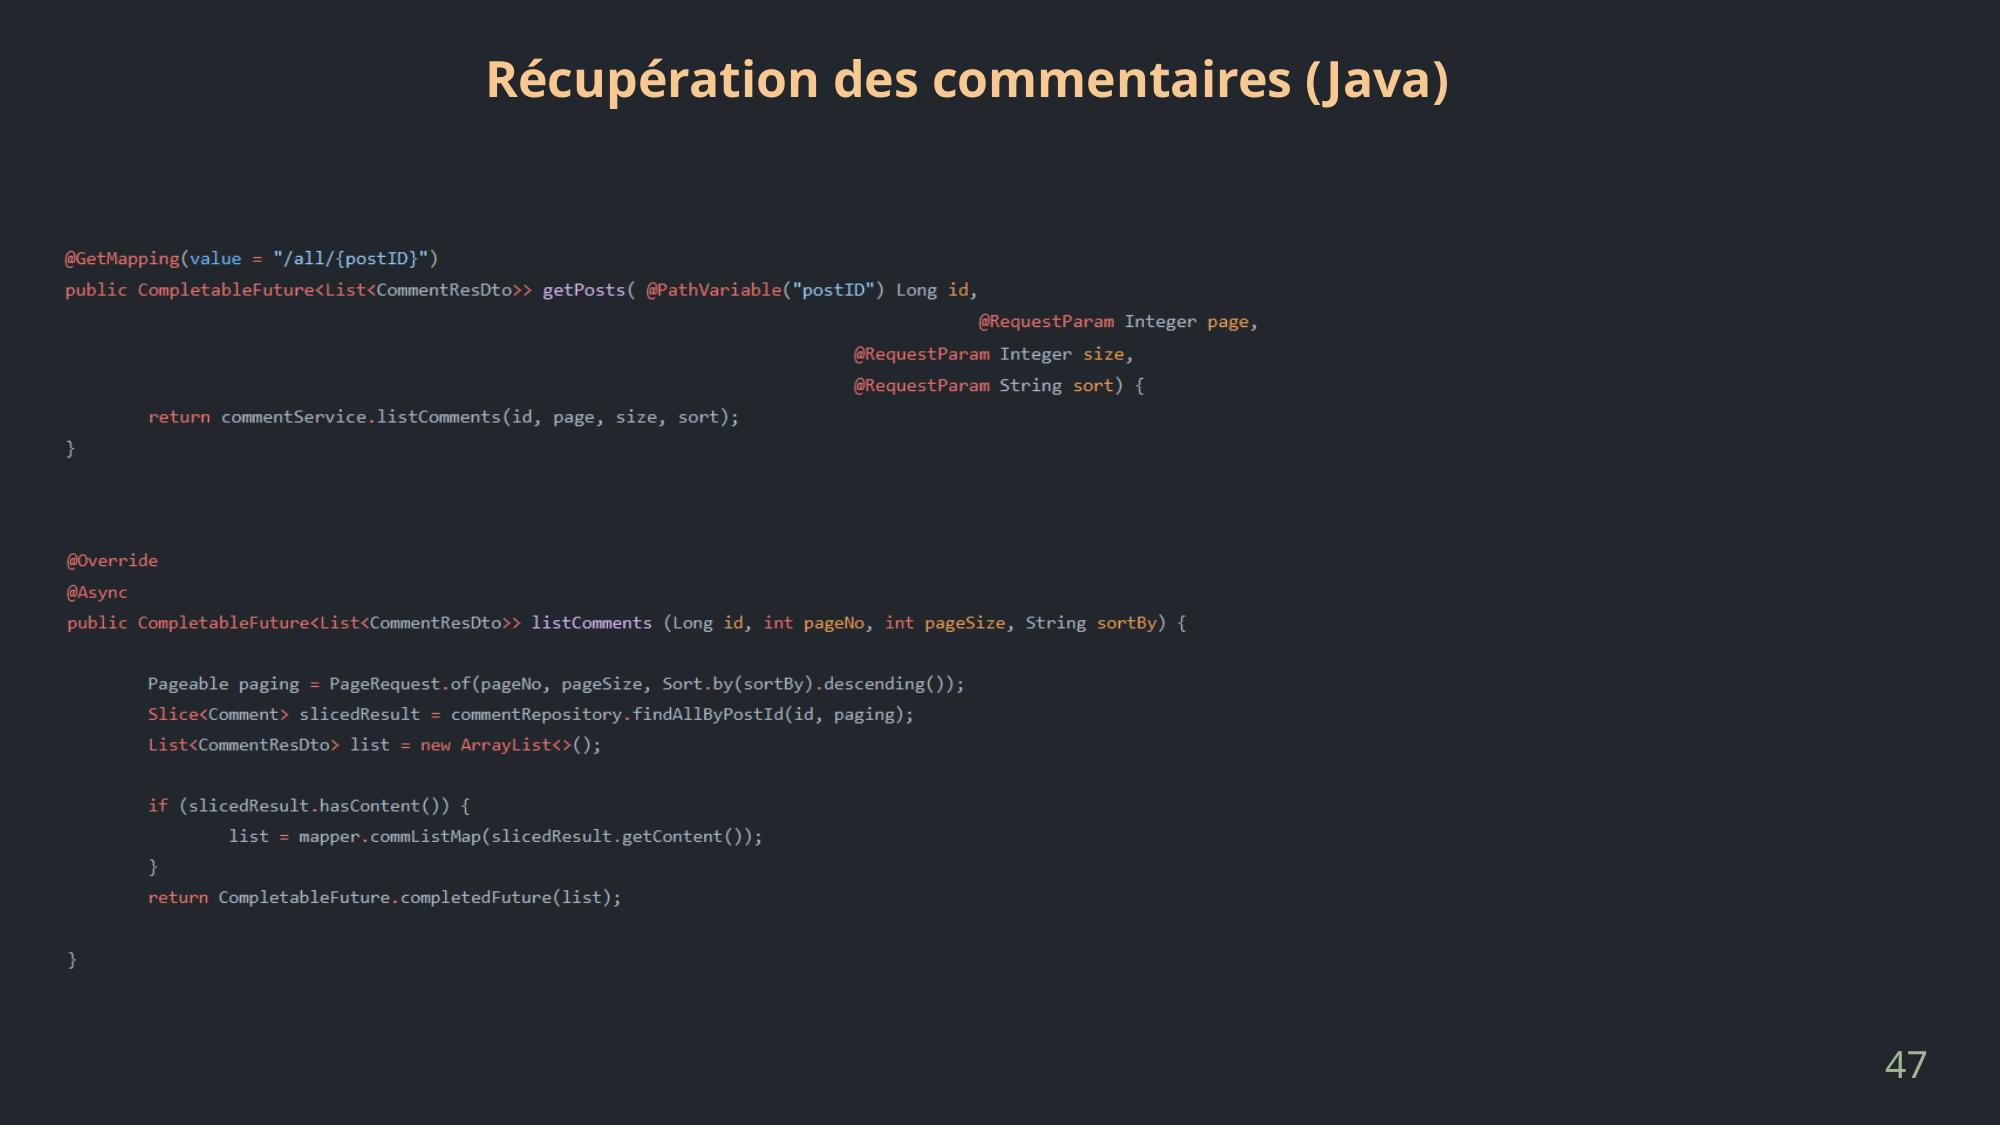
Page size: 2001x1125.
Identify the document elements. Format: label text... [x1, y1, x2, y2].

text_box Récupération des commentaires (Java) [24, 31, 1911, 116]
picture [56, 244, 1262, 465]
picture [56, 544, 1194, 977]
text_box 47 [56, 1033, 1944, 1094]
